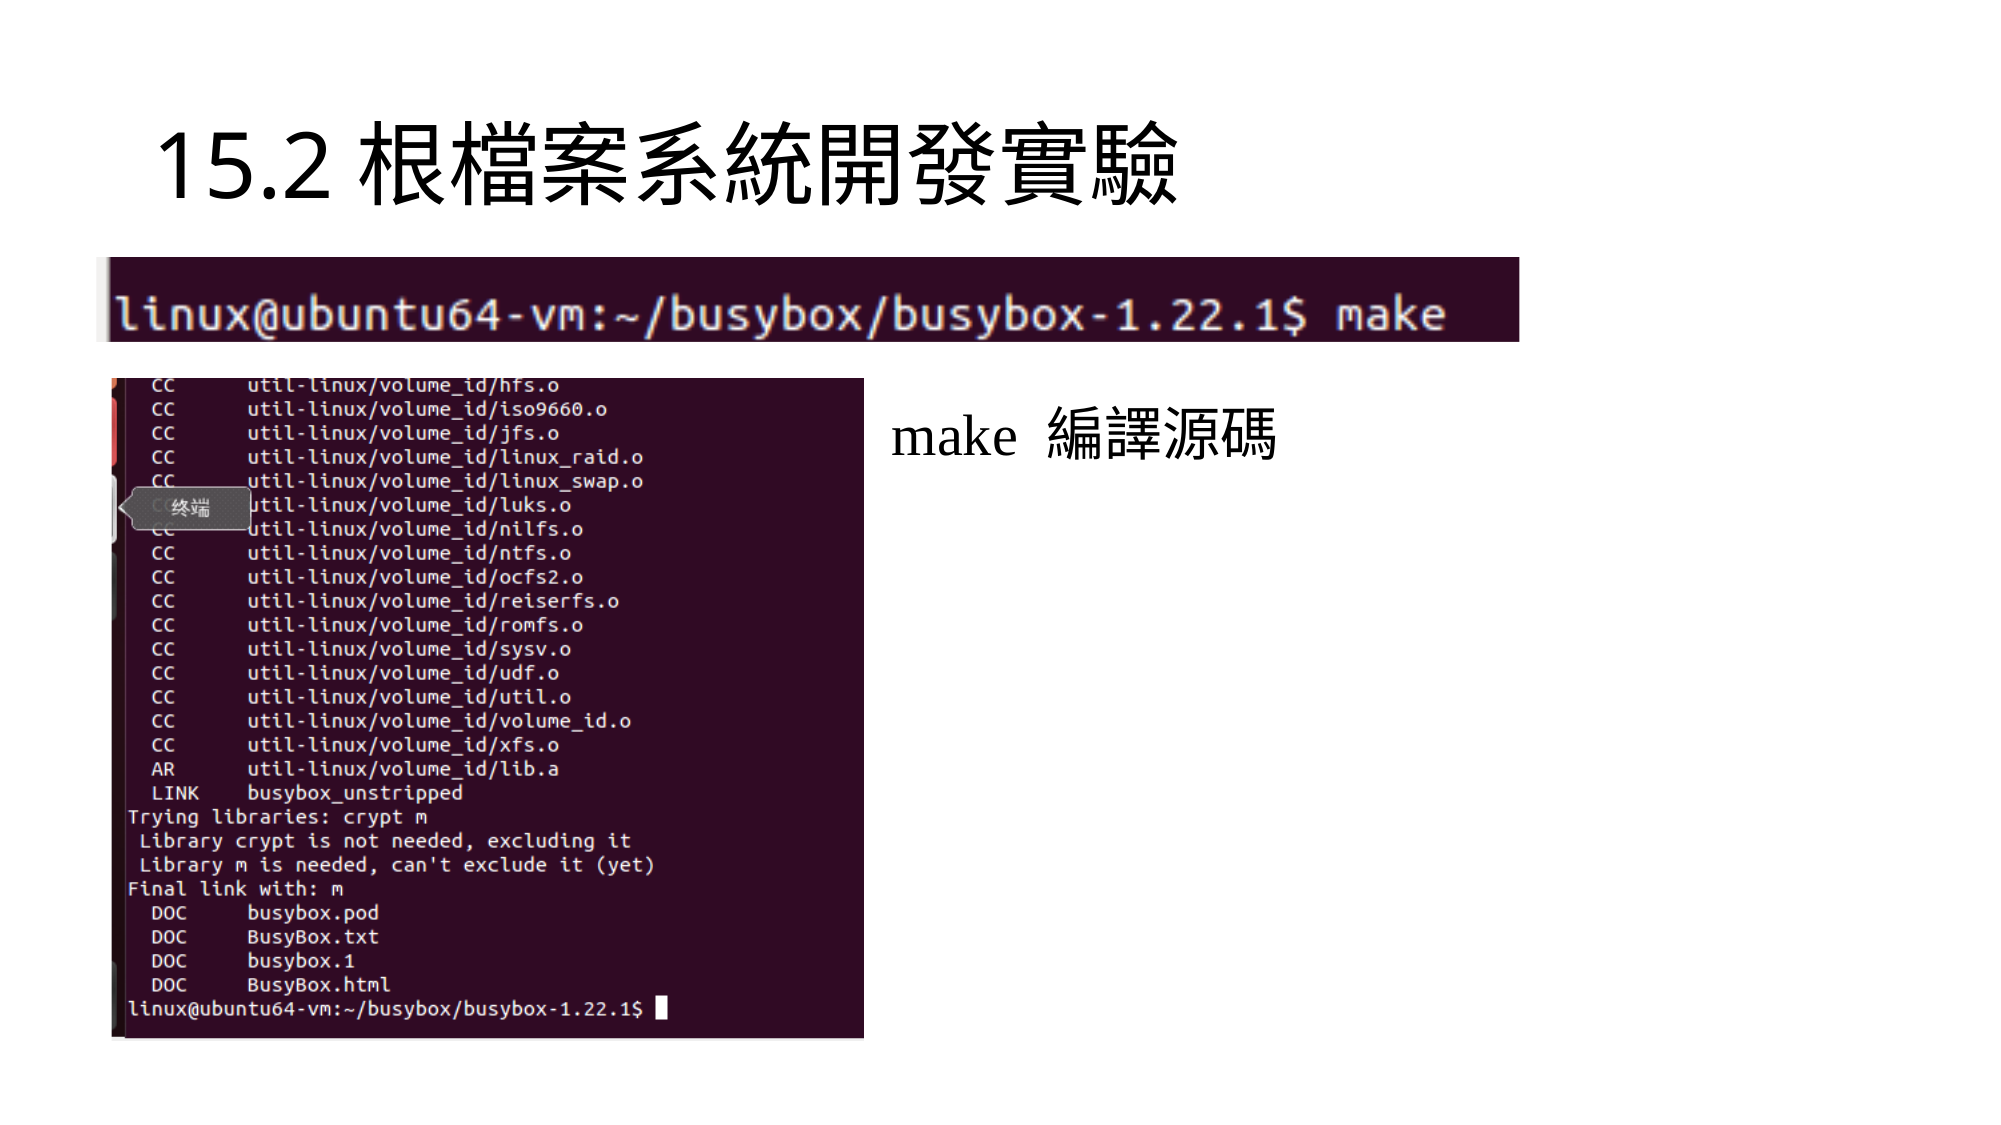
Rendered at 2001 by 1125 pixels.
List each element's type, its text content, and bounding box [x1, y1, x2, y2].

picture [111, 378, 865, 1042]
title 15.2根檔案系統開發實驗 [137, 59, 1863, 278]
text_box make 編譯源碼 [865, 389, 1863, 474]
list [95, 257, 1521, 343]
